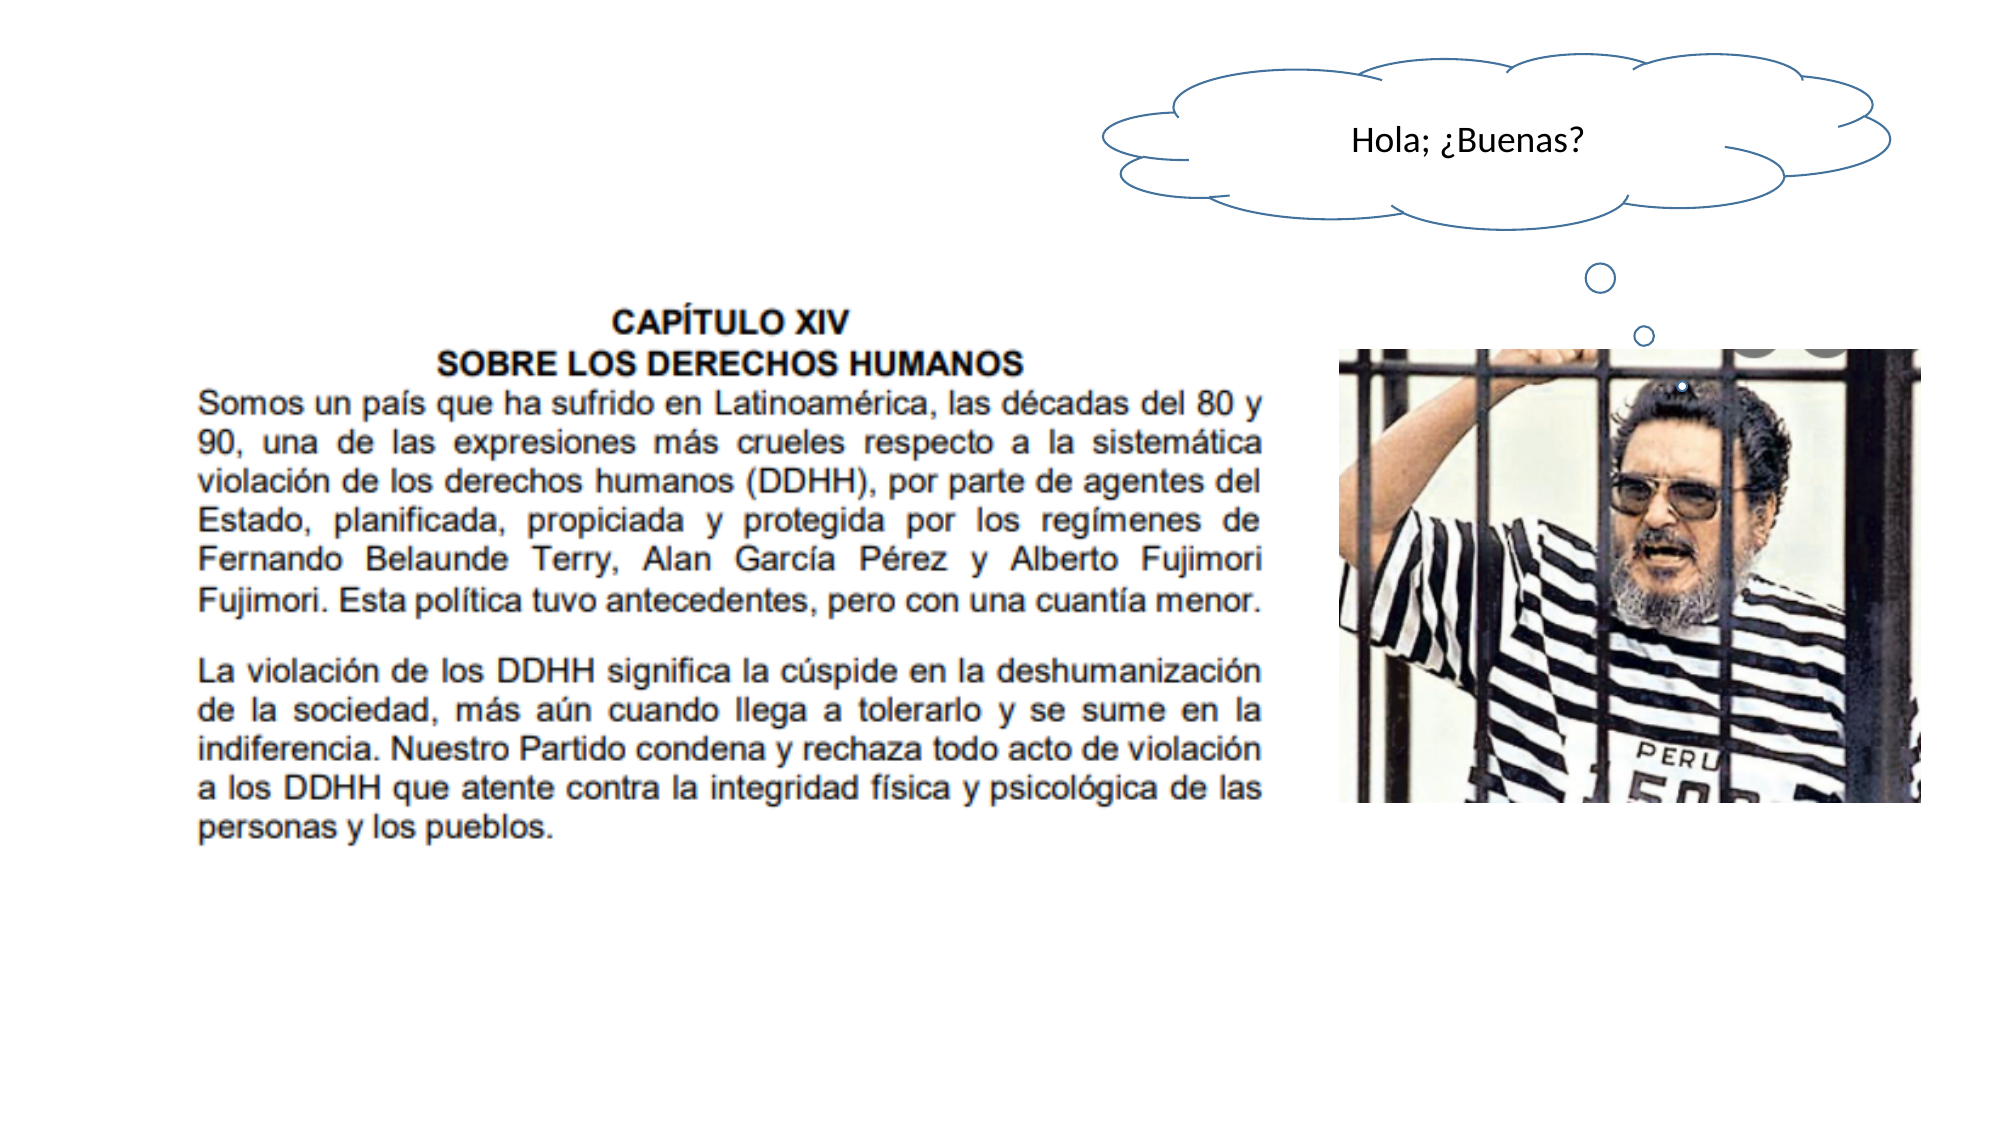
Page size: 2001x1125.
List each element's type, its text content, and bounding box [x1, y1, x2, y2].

text_box Hola; ¿Buenas? [1101, 53, 1892, 231]
text_box Hola; ¿Buenas? [1584, 262, 1617, 294]
text_box Hola; ¿Buenas? [1633, 325, 1656, 347]
picture [1339, 349, 1921, 803]
picture [157, 279, 1284, 873]
